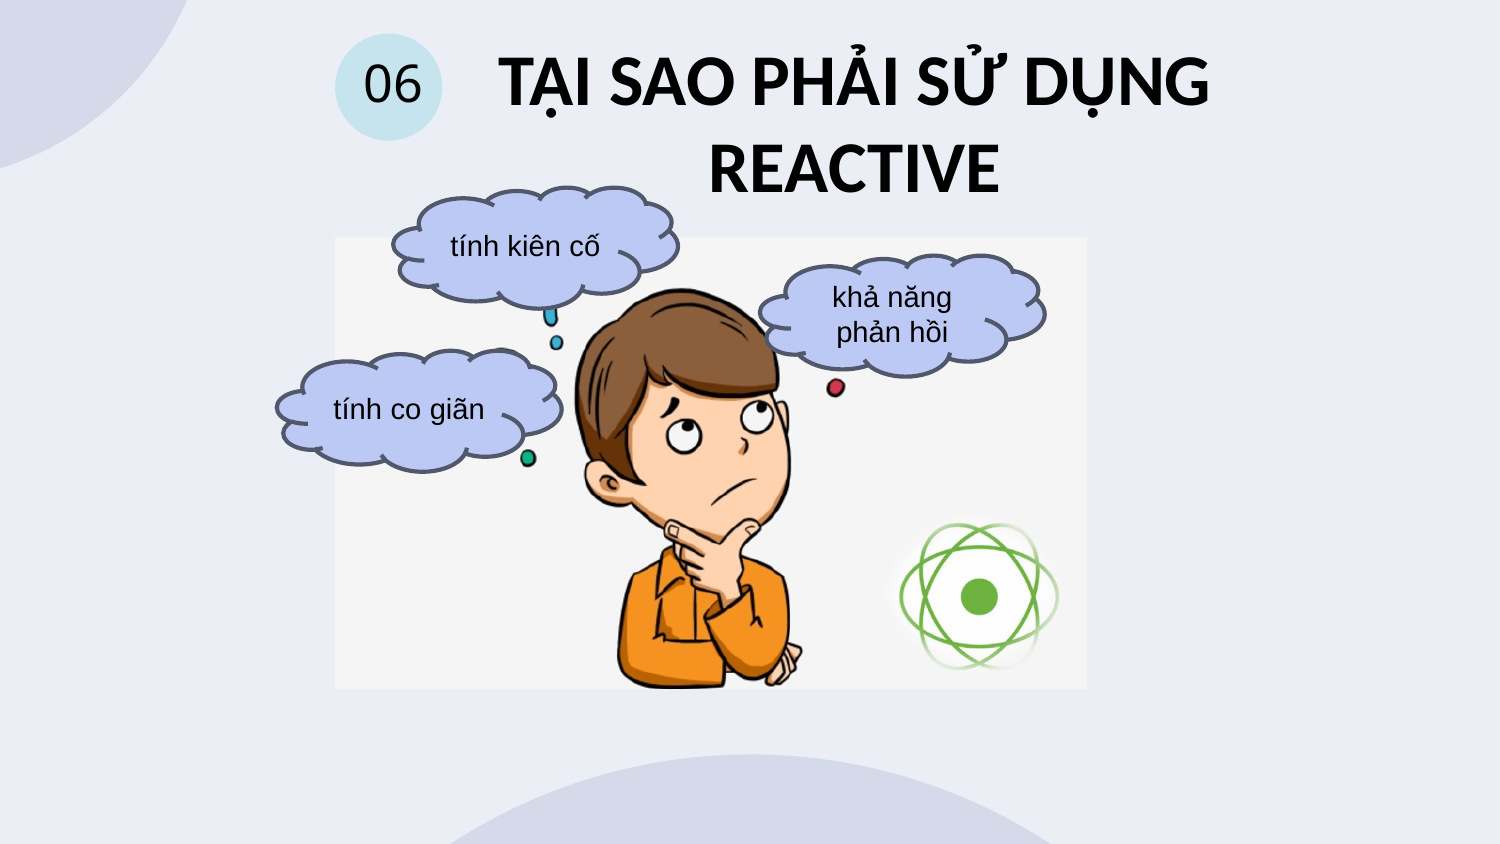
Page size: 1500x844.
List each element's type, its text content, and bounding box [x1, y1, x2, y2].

text_box [335, 33, 440, 141]
text_box TẠI SAO PHẢI SỬ DỤNG REACTIVE [397, 17, 1313, 96]
text_box tính kiên cố [394, 185, 677, 236]
text_box 06 [344, 60, 443, 104]
text_box tính co giãn [274, 361, 329, 461]
picture [334, 237, 1088, 690]
